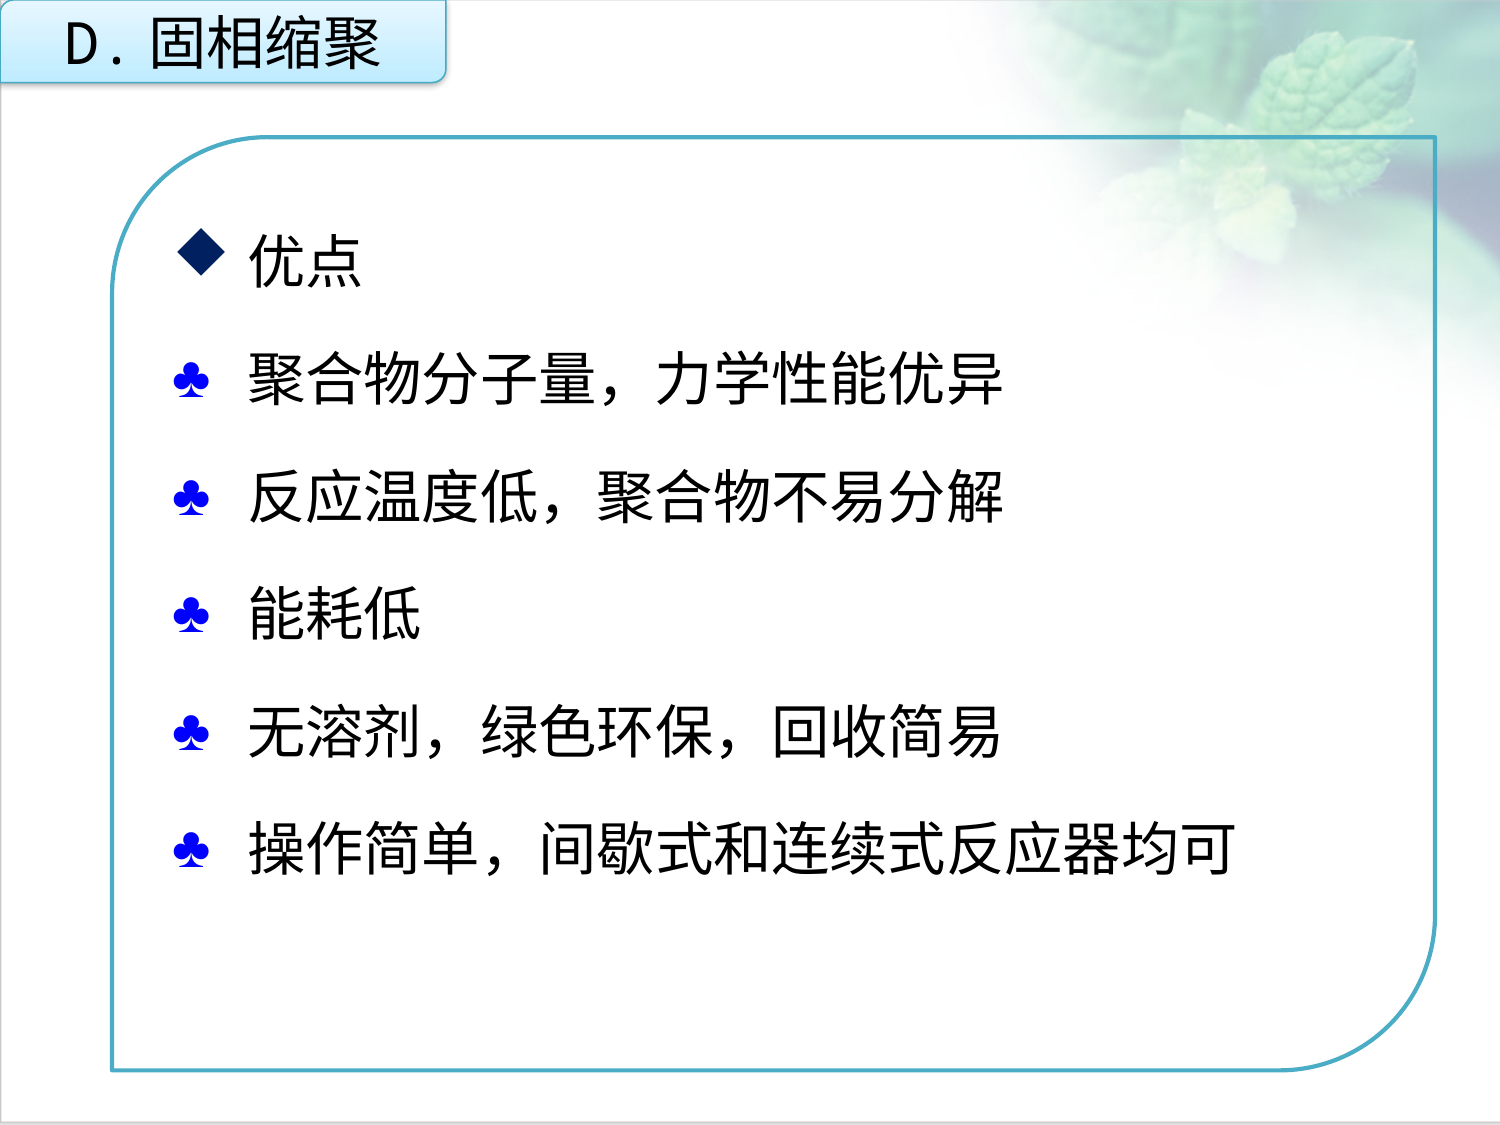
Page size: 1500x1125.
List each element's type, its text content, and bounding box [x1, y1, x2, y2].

text_box 优点 聚合物分子量，力学性能优异 反应温度低，聚合物不易分解 能耗低 无溶剂，绿色环保，回收简易 操作简单，间歇式和连续式反应器均可 [109, 135, 1438, 1073]
picture [0, 0, 1500, 1125]
text_box D.固相缩聚 [0, 0, 447, 84]
